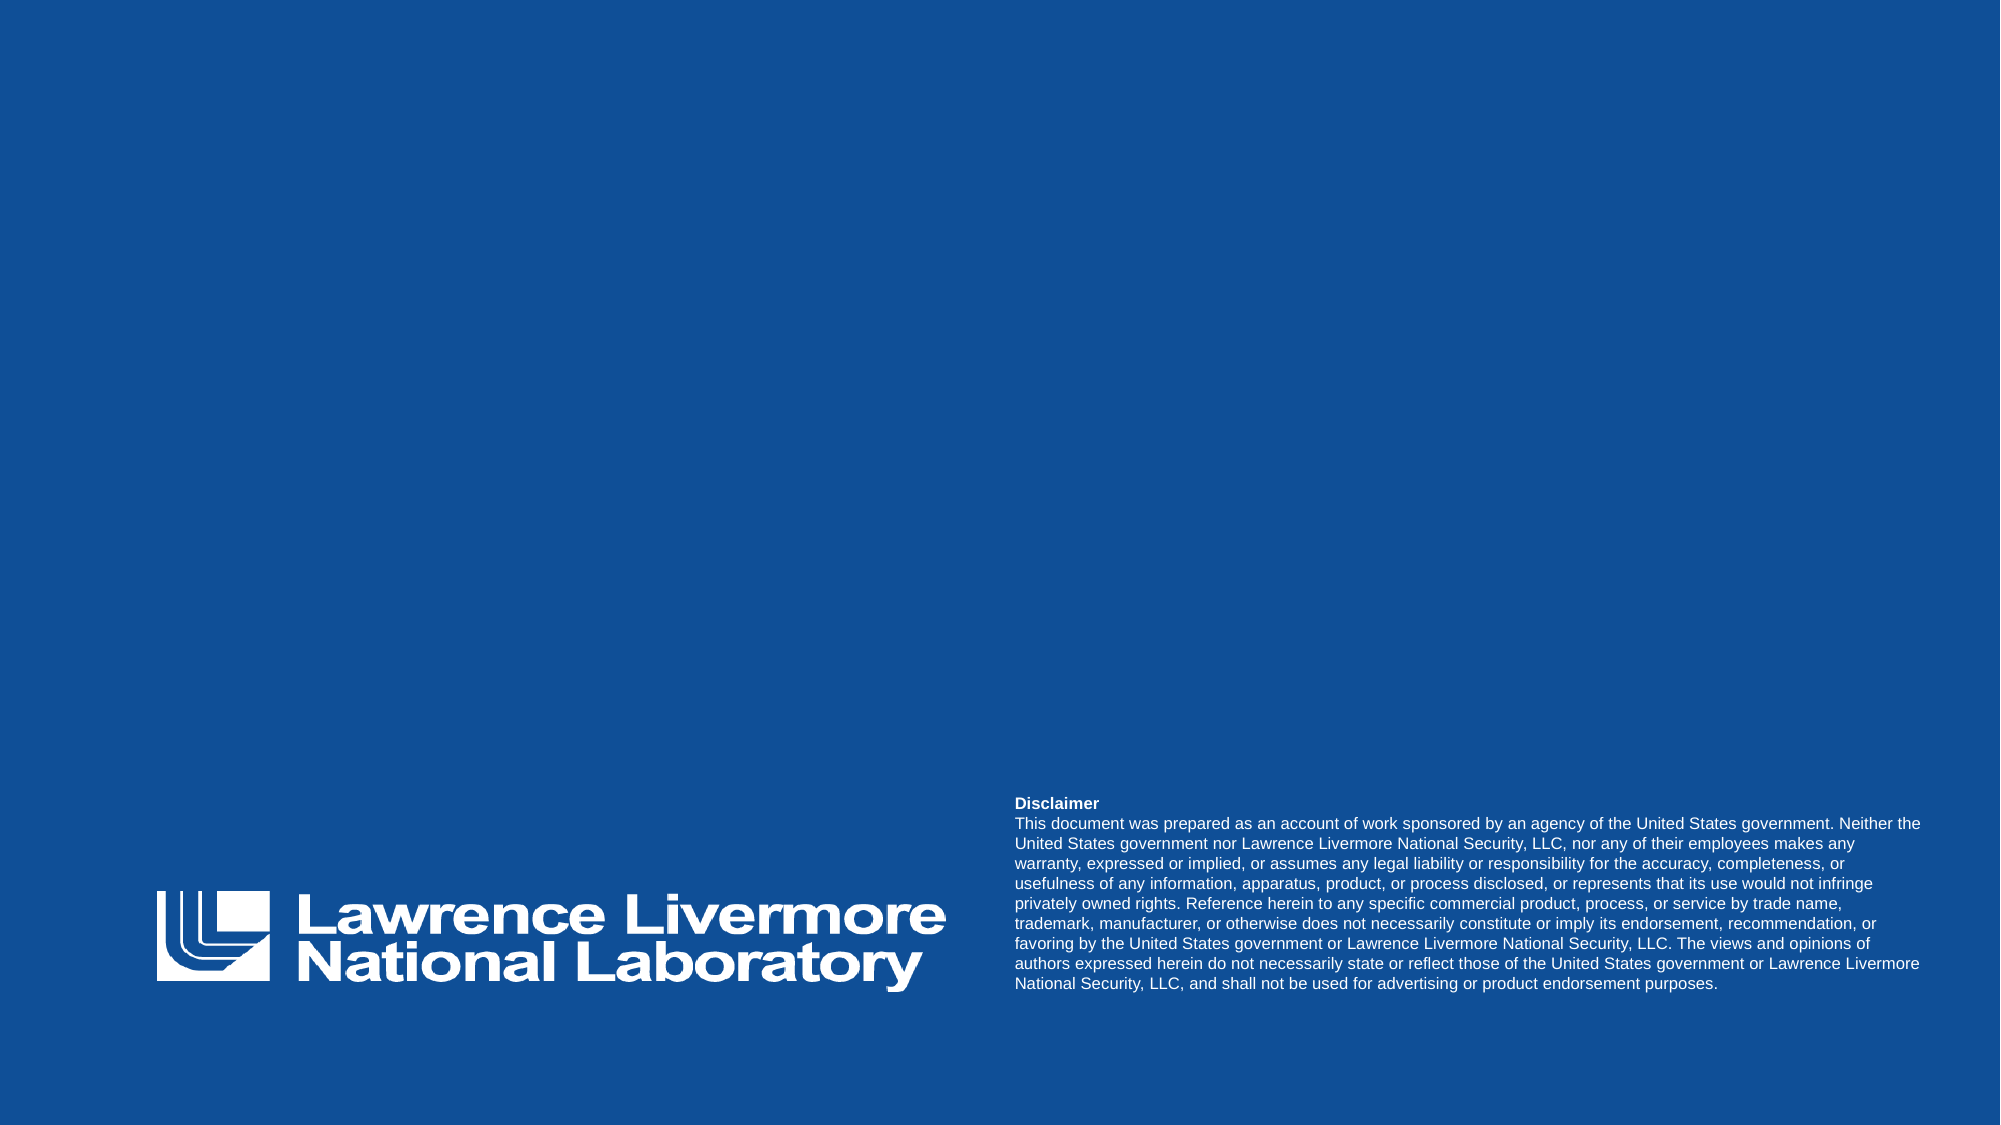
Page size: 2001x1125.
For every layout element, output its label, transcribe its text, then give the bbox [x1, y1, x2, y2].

text_box Disclaimer This document was prepared as an account of work sponsored by an agency of the United States government. Neither the United States government nor Lawrence Livermore National Security, LLC, nor any of their employees makes any warranty, expressed or implied, or assumes any legal liability or responsibility for the accuracy, completeness, or usefulness of any information, apparatus, product, or process disclosed, or represents that its use would not infringe privately owned rights. Reference herein to any specific commercial product, process, or service by trade name, trademark, manufacturer, or otherwise does not necessarily constitute or imply its endorsement, recommendation, or favoring by the United States government or Lawrence Livermore National Security, LLC. The views and opinions of authors expressed herein do not necessarily state or reflect those of the United States government or Lawrence Livermore National Security, LLC, and shall not be used for advertising or product endorsement purposes. [999, 785, 1938, 1000]
picture [157, 891, 946, 992]
